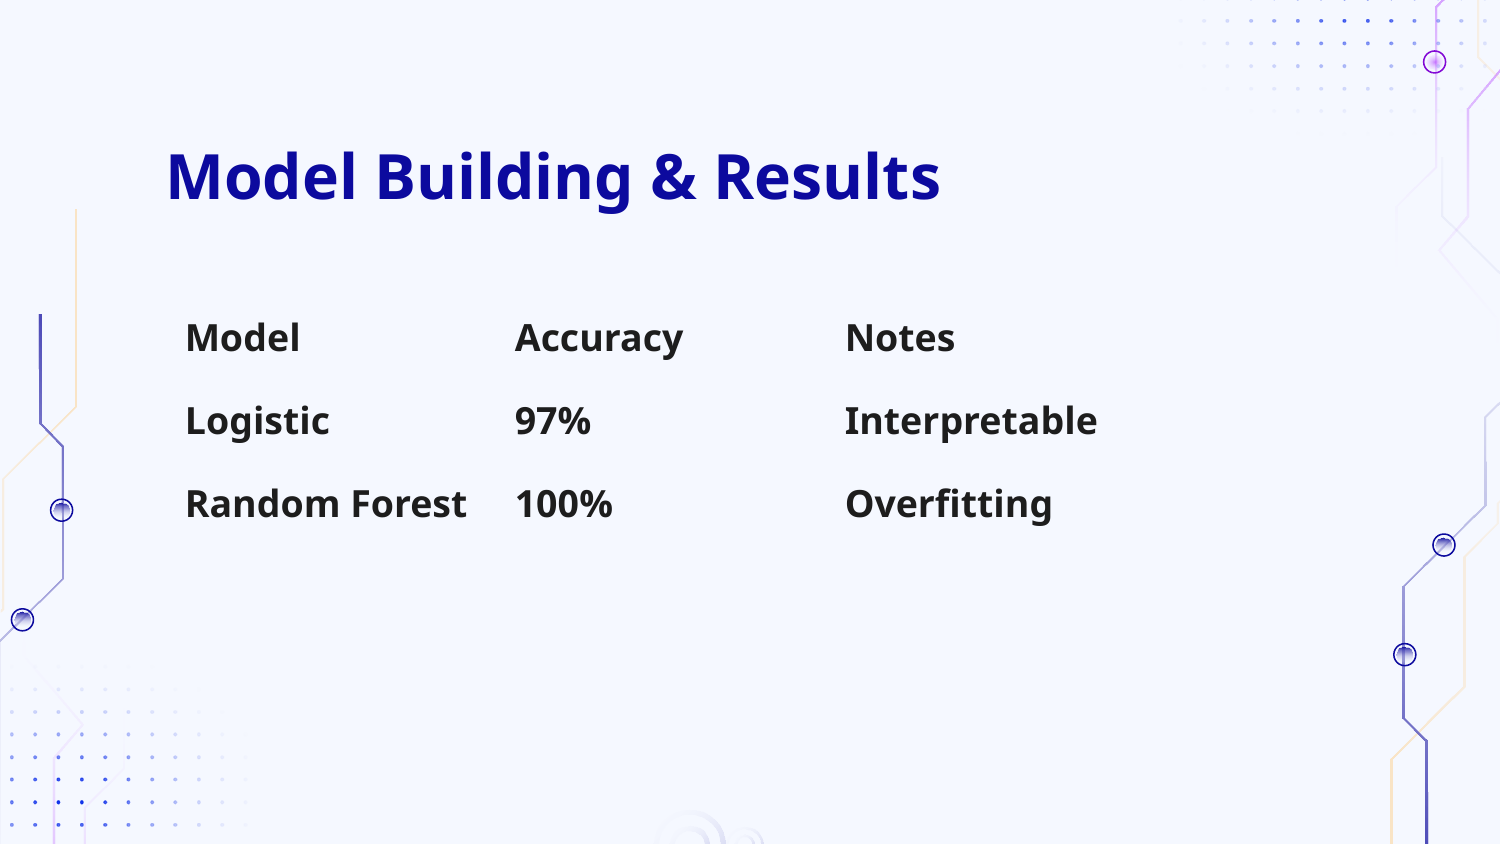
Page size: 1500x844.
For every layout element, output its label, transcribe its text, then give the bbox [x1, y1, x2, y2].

table_cell 97% [500, 378, 830, 461]
table_header Accuracy [500, 296, 830, 378]
picture [1161, 0, 1500, 136]
table_cell Overfitting [830, 461, 1160, 544]
table_cell 100% [500, 461, 830, 544]
table_header Notes [830, 296, 1160, 378]
table_cell Logistic [170, 378, 500, 461]
picture [1, 634, 277, 844]
table_cell Interpretable [830, 378, 1160, 461]
table_header Model [170, 296, 500, 378]
title Model Building & Results [150, 121, 1414, 216]
table_cell Random Forest [170, 461, 500, 544]
